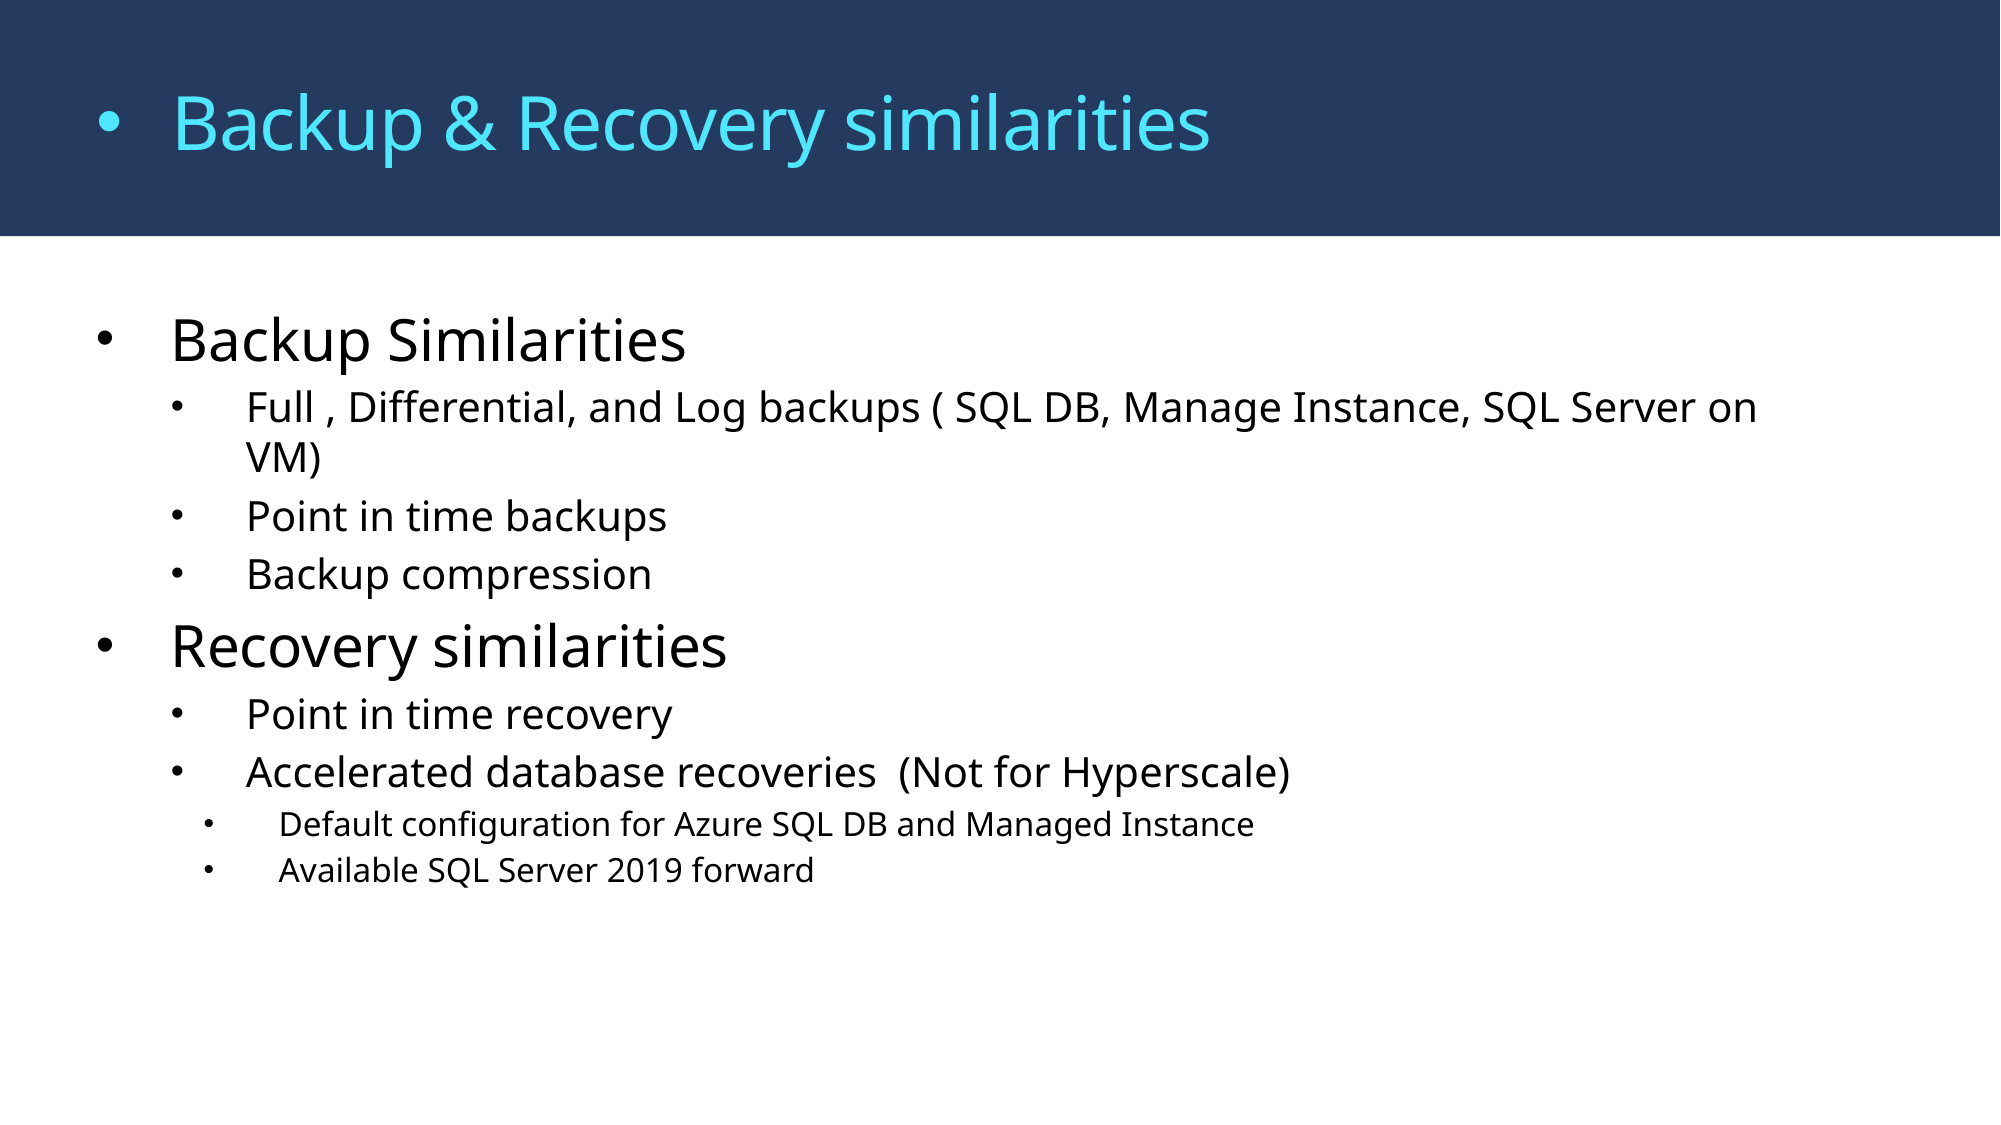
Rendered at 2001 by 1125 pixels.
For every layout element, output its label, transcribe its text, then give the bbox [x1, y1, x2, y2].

title Backup & Recovery similarities [96, 75, 1904, 166]
list Backup Similarities Full , Differential, and Log backups ( SQL DB, Manage Instance, SQL Server on VM) Point in time backups Backup compression Recovery similarities Point in time recovery Accelerated database recoveries (Not for Hyperscale) Default configuration for Azure SQL DB and Managed Instance Available SQL Server 2019 forward [95, 302, 1783, 1125]
